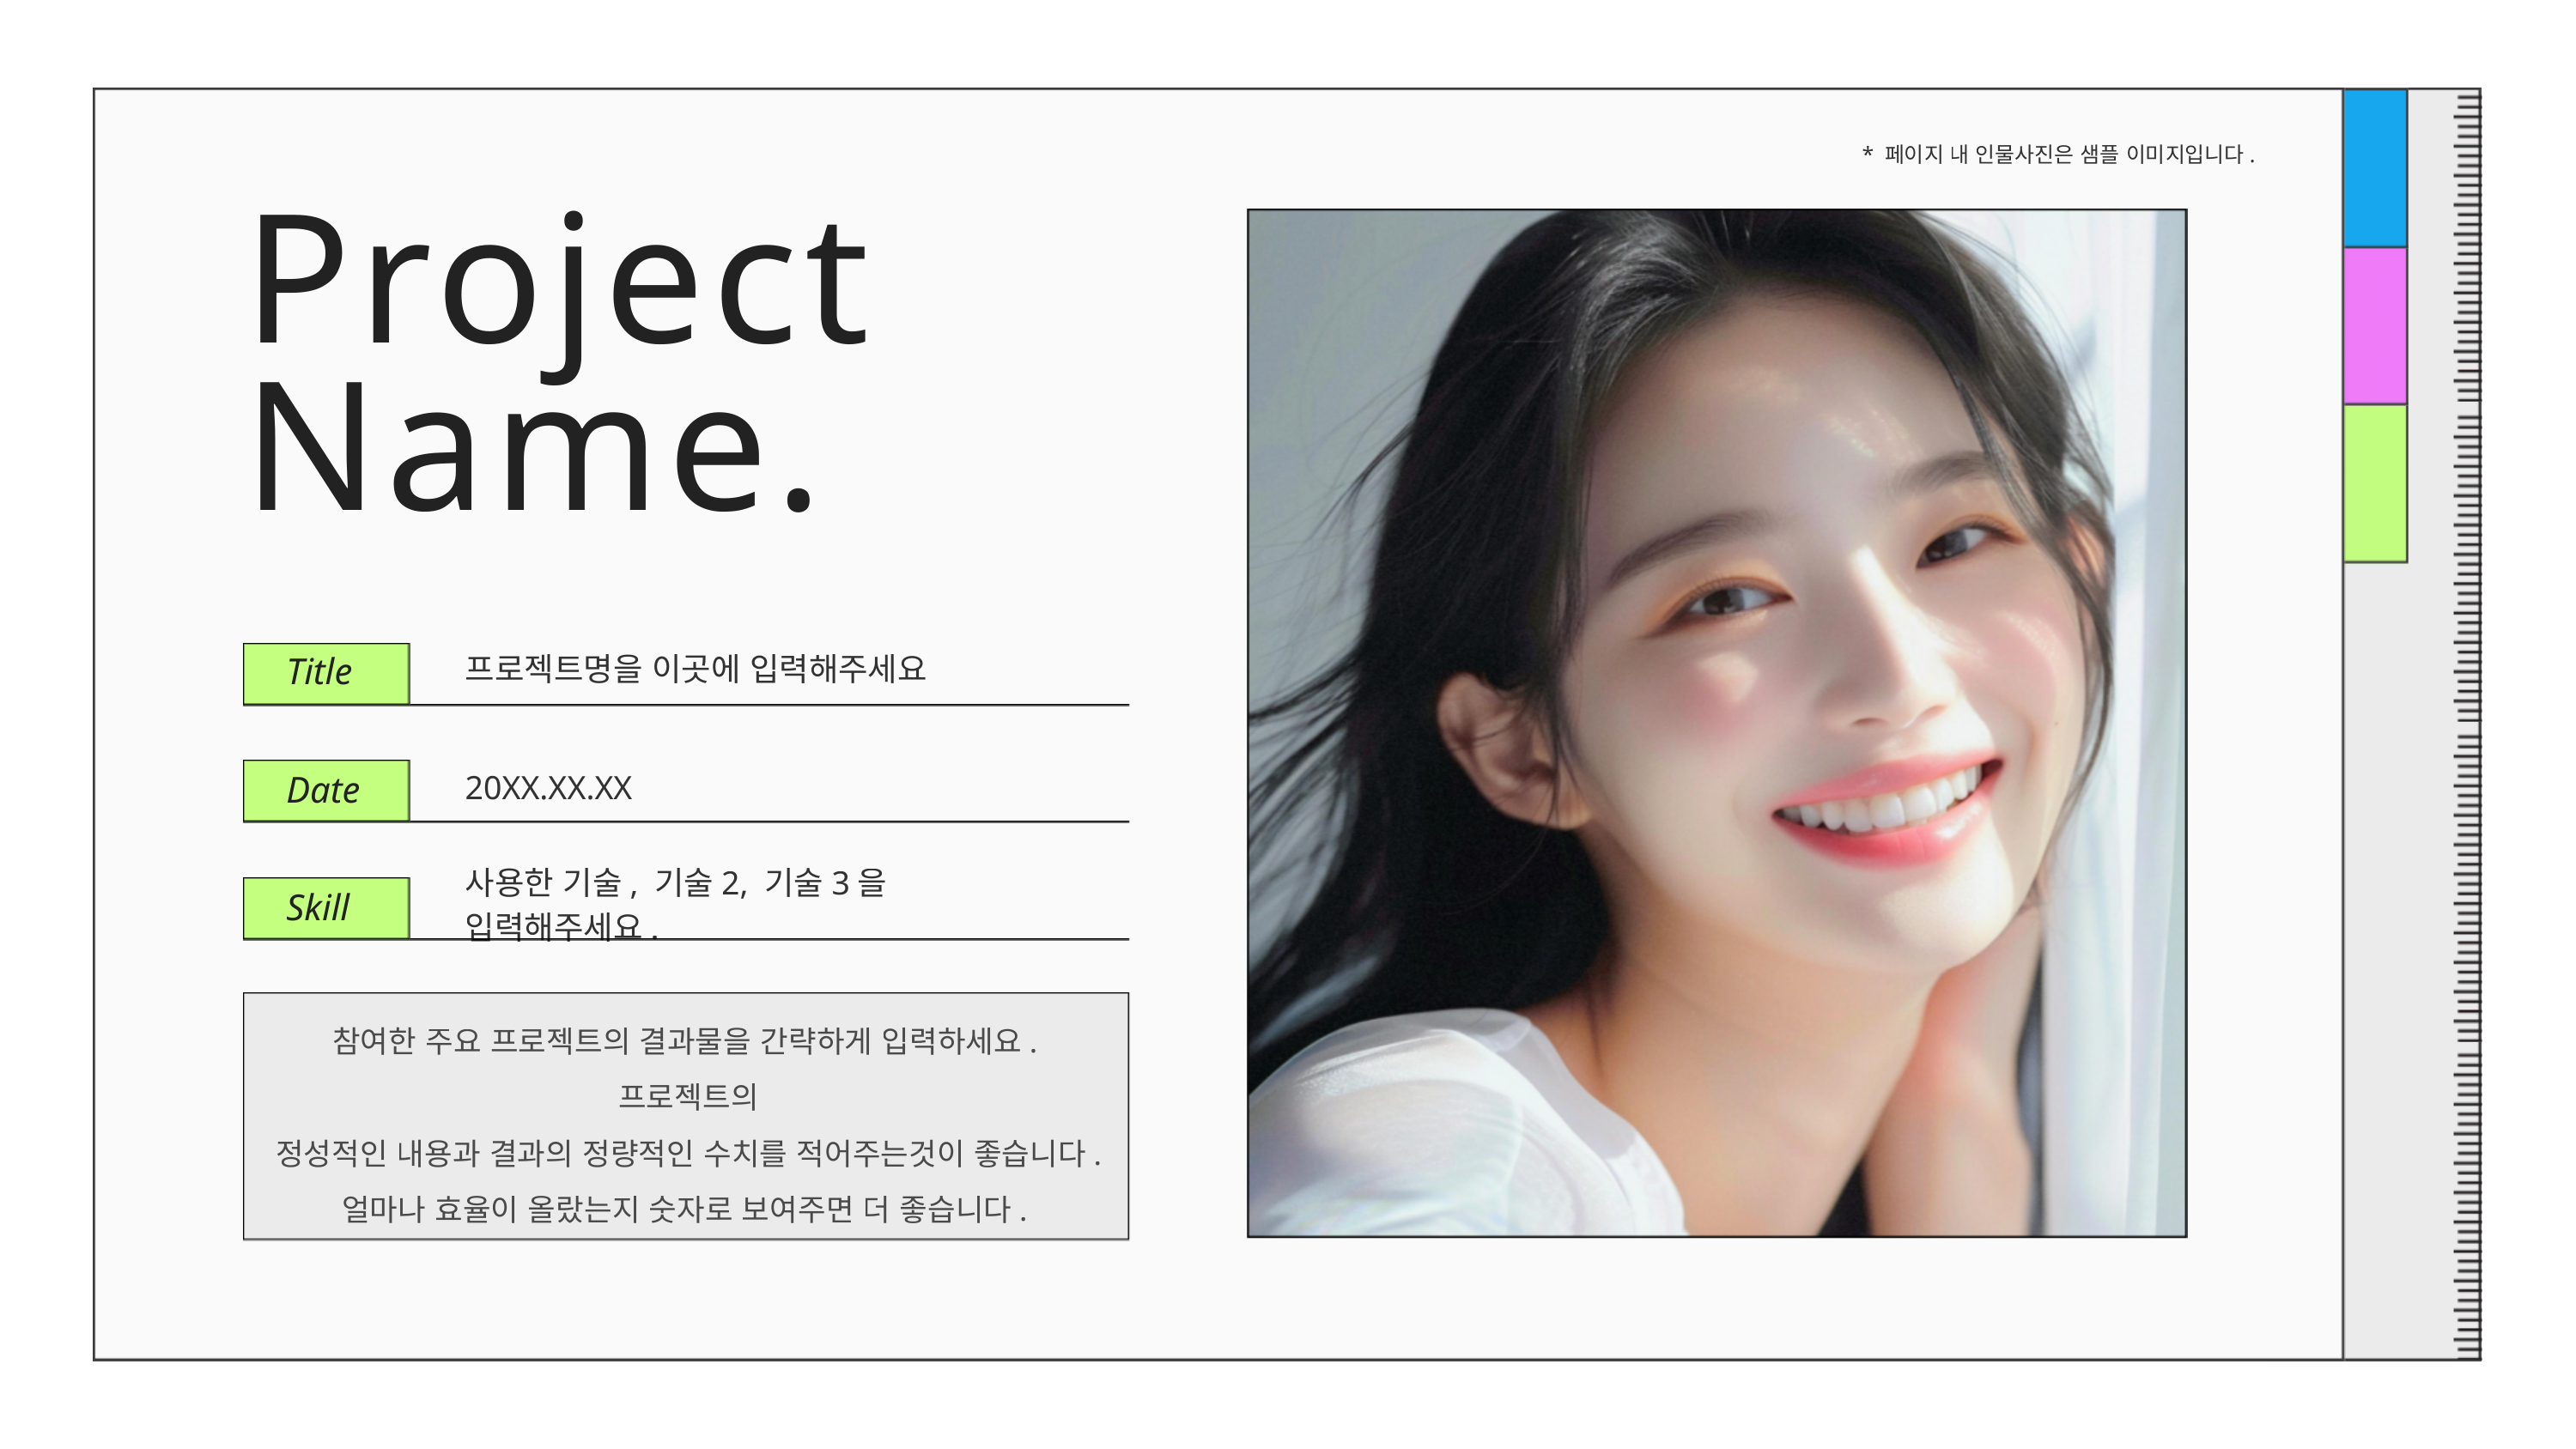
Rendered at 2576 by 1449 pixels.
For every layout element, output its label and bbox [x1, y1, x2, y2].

picture [93, 87, 2576, 1361]
